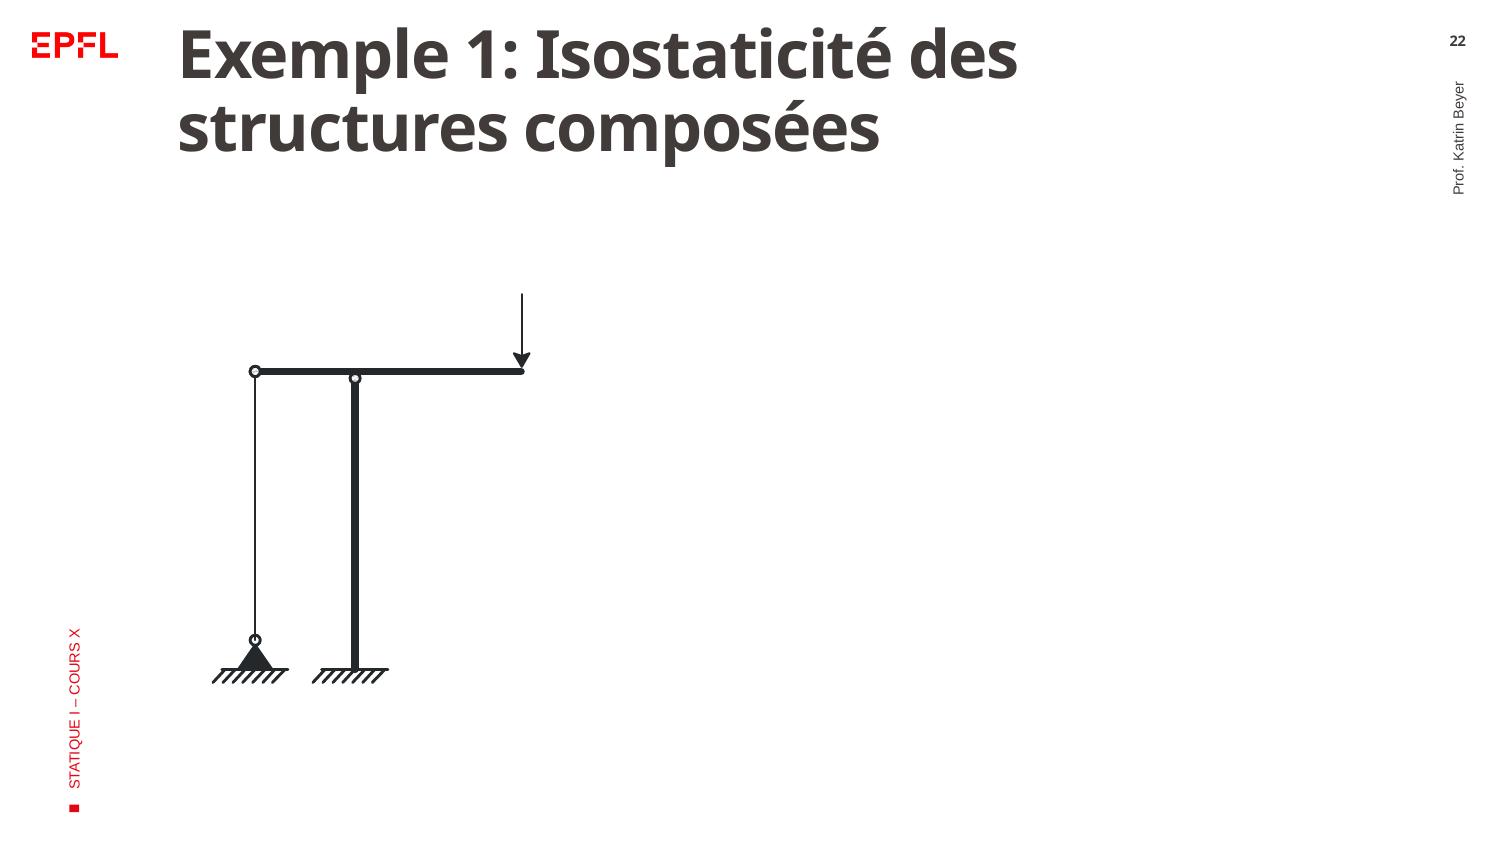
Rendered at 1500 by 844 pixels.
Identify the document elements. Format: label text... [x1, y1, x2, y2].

slide_number 22 [1415, 32, 1500, 59]
title Exemple 1: Isostaticité des structures composées [148, 21, 1300, 198]
footer Prof. Katrin Beyer [1415, 59, 1500, 641]
slide_number STATIQUE I – COURS X [0, 256, 149, 805]
picture [21, 21, 129, 69]
picture [199, 256, 543, 715]
